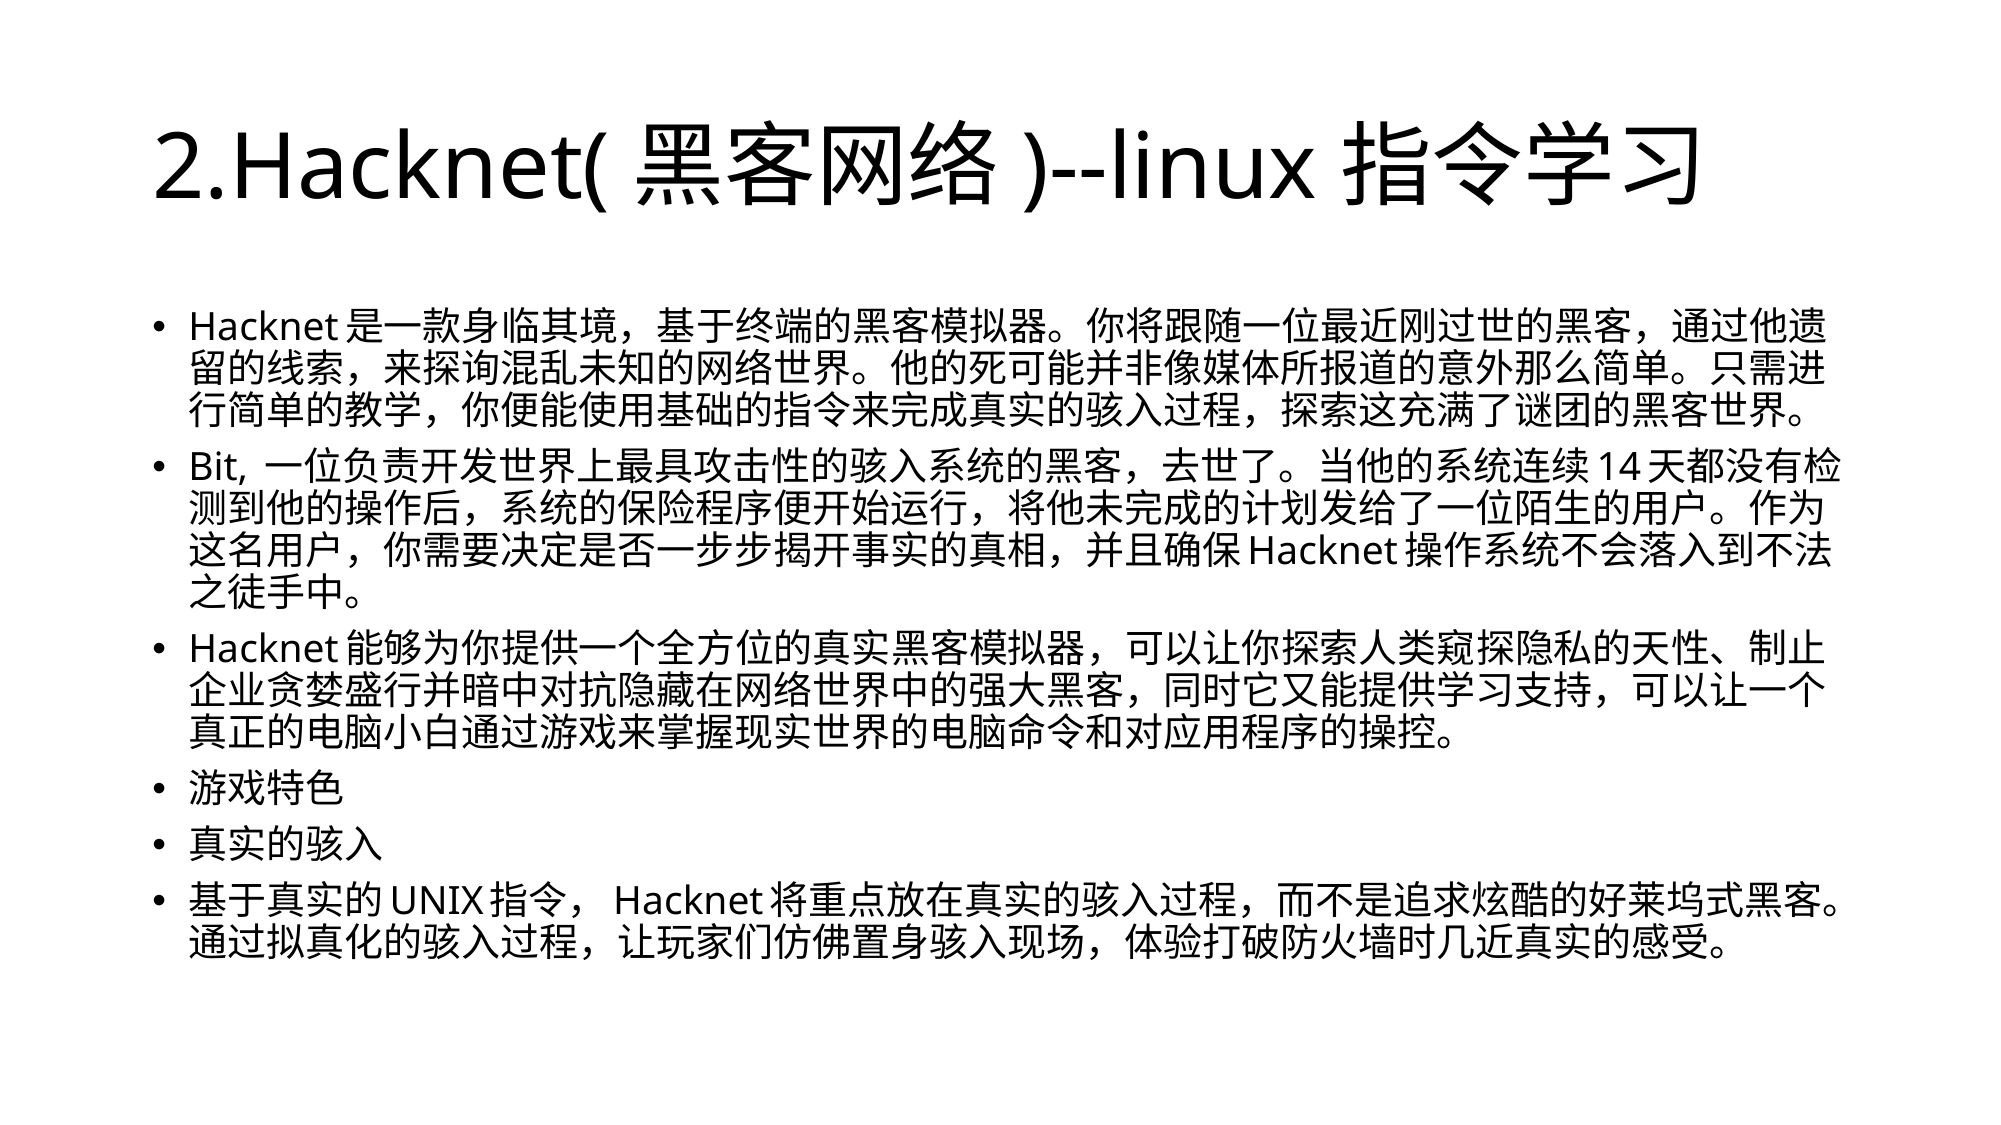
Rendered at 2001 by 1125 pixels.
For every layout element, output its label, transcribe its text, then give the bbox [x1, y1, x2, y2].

title 2.Hacknet(黑客网络)--linux指令学习 [137, 59, 1863, 278]
list Hacknet是一款身临其境，基于终端的黑客模拟器。你将跟随一位最近刚过世的黑客，通过他遗留的线索，来探询混乱未知的网络世界。他的死可能并非像媒体所报道的意外那么简单。只需进行简单的教学，你便能使用基础的指令来完成真实的骇入过程，探索这充满了谜团的黑客世界。 Bit, 一位负责开发世界上最具攻击性的骇入系统的黑客，去世了。当他的系统连续14天都没有检测到他的操作后，系统的保险程序便开始运行，将他未完成的计划发给了一位陌生的用户。作为这名用户，你需要决定是否一步步揭开事实的真相，并且确保Hacknet操作系统不会落入到不法之徒手中。 Hacknet能够为你提供一个全方位的真实黑客模拟器，可以让你探索人类窥探隐私的天性、制止企业贪婪盛行并暗中对抗隐藏在网络世界中的强大黑客，同时它又能提供学习支持，可以让一个真正的电脑小白通过游戏来掌握现实世界的电脑命令和对应用程序的操控。 游戏特色 真实的骇入 基于真实的UNIX指令，Hacknet将重点放在真实的骇入过程，而不是追求炫酷的好莱坞式黑客。通过拟真化的骇入过程，让玩家们仿佛置身骇入现场，体验打破防火墙时几近真实的感受。 [137, 299, 1863, 1014]
